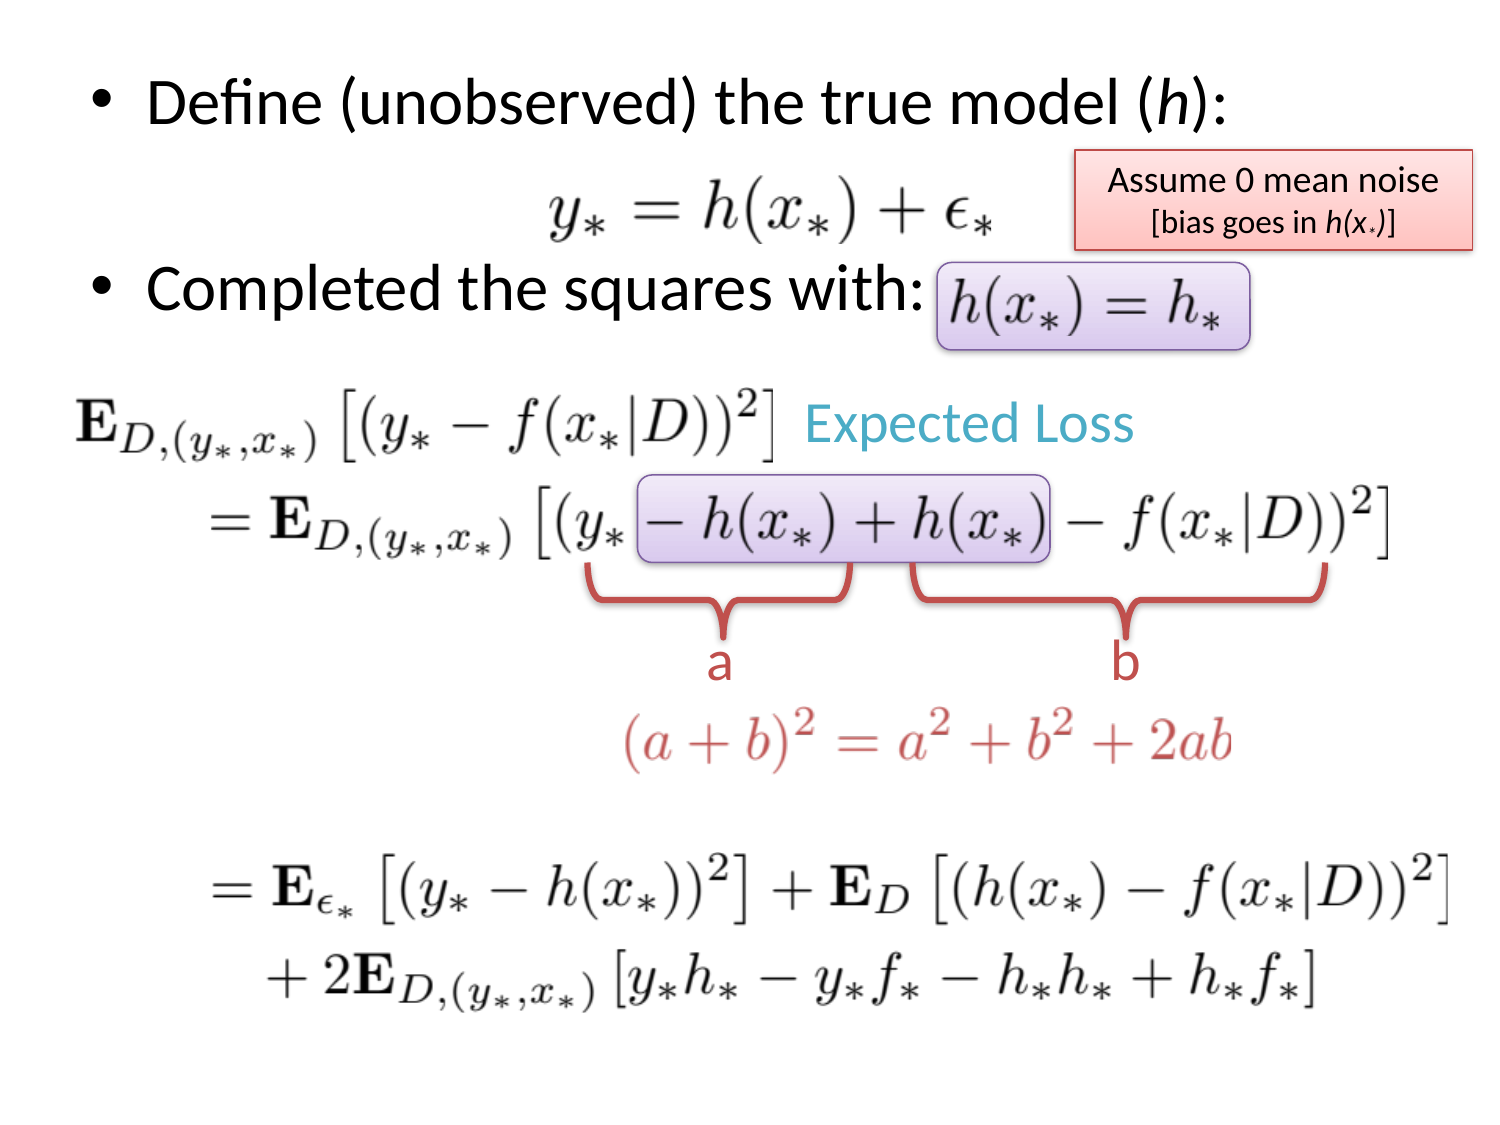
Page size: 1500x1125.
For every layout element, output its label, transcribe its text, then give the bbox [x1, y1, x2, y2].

picture [210, 484, 1389, 560]
picture [624, 705, 1232, 776]
list Define (unobserved) the true model (h): Completed the squares with: [75, 50, 1425, 980]
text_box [587, 562, 1326, 701]
picture [74, 387, 774, 463]
picture [549, 174, 992, 244]
picture [949, 274, 1219, 336]
text_box Assume 0 mean noise [bias goes in h(x*)] [1074, 149, 1473, 251]
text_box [637, 262, 1251, 482]
picture [211, 851, 1448, 1013]
